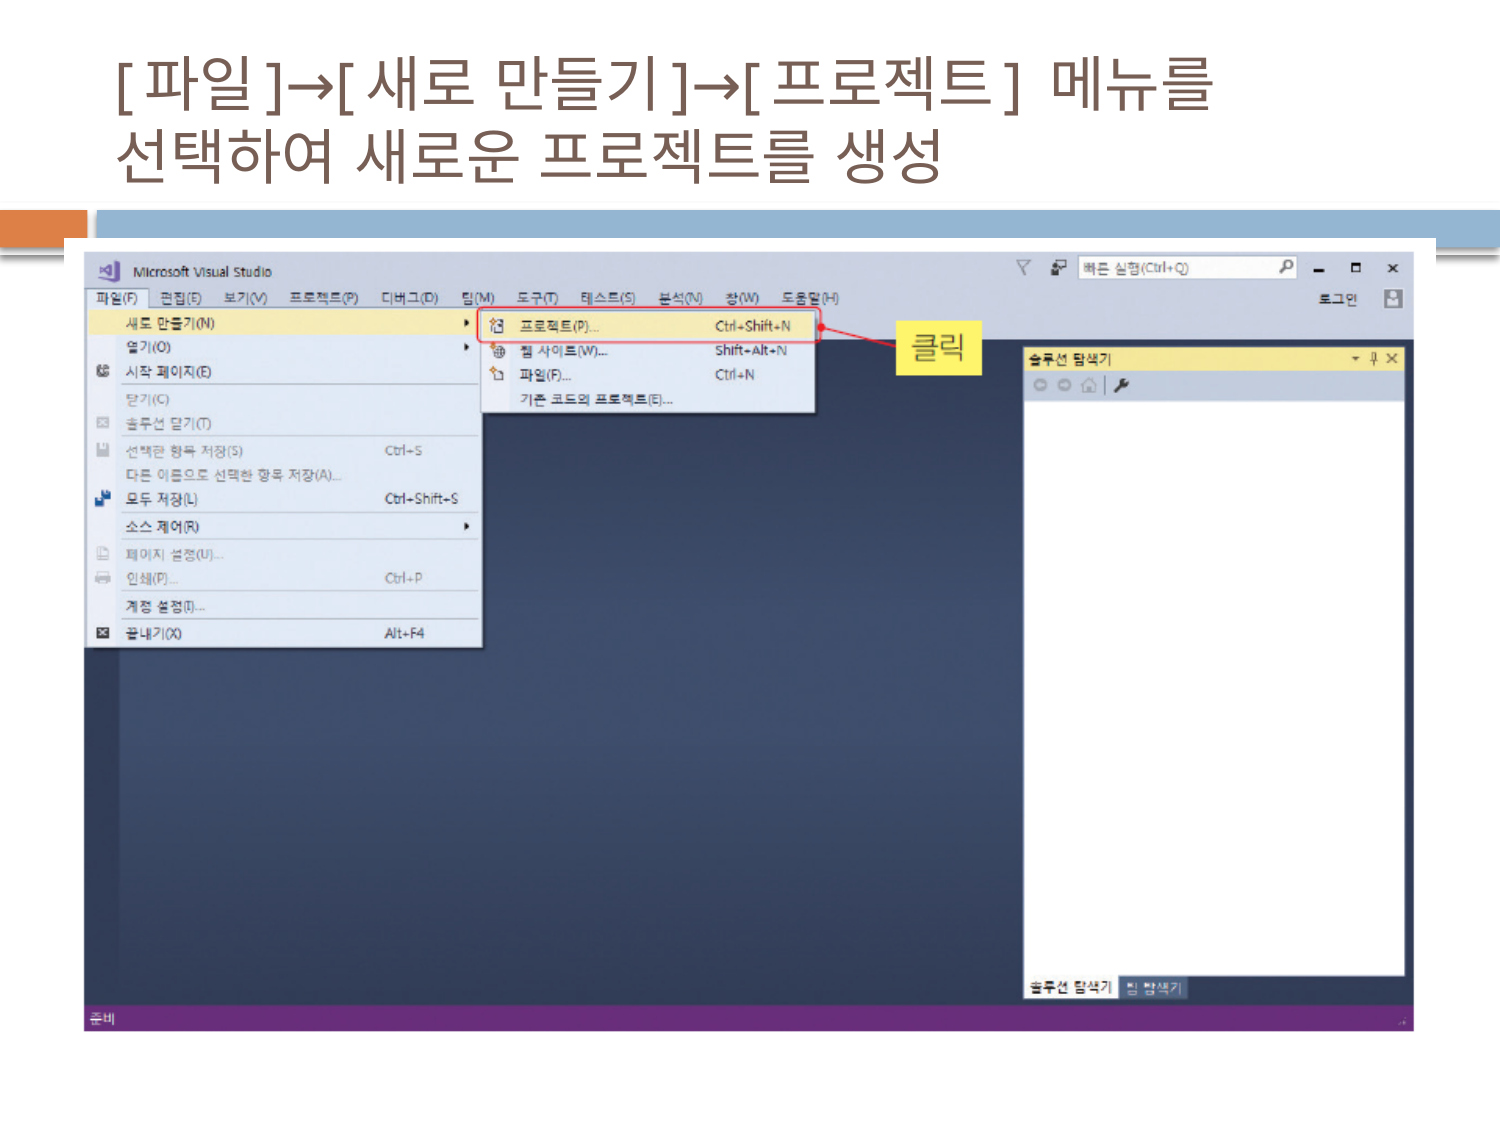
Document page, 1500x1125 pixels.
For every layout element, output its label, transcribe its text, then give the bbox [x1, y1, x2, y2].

picture [64, 238, 1436, 1055]
title [파일]→[새로 만들기]→[프로젝트] 메뉴를 선택하여 새로운 프로젝트를 생성 [99, 37, 1438, 200]
